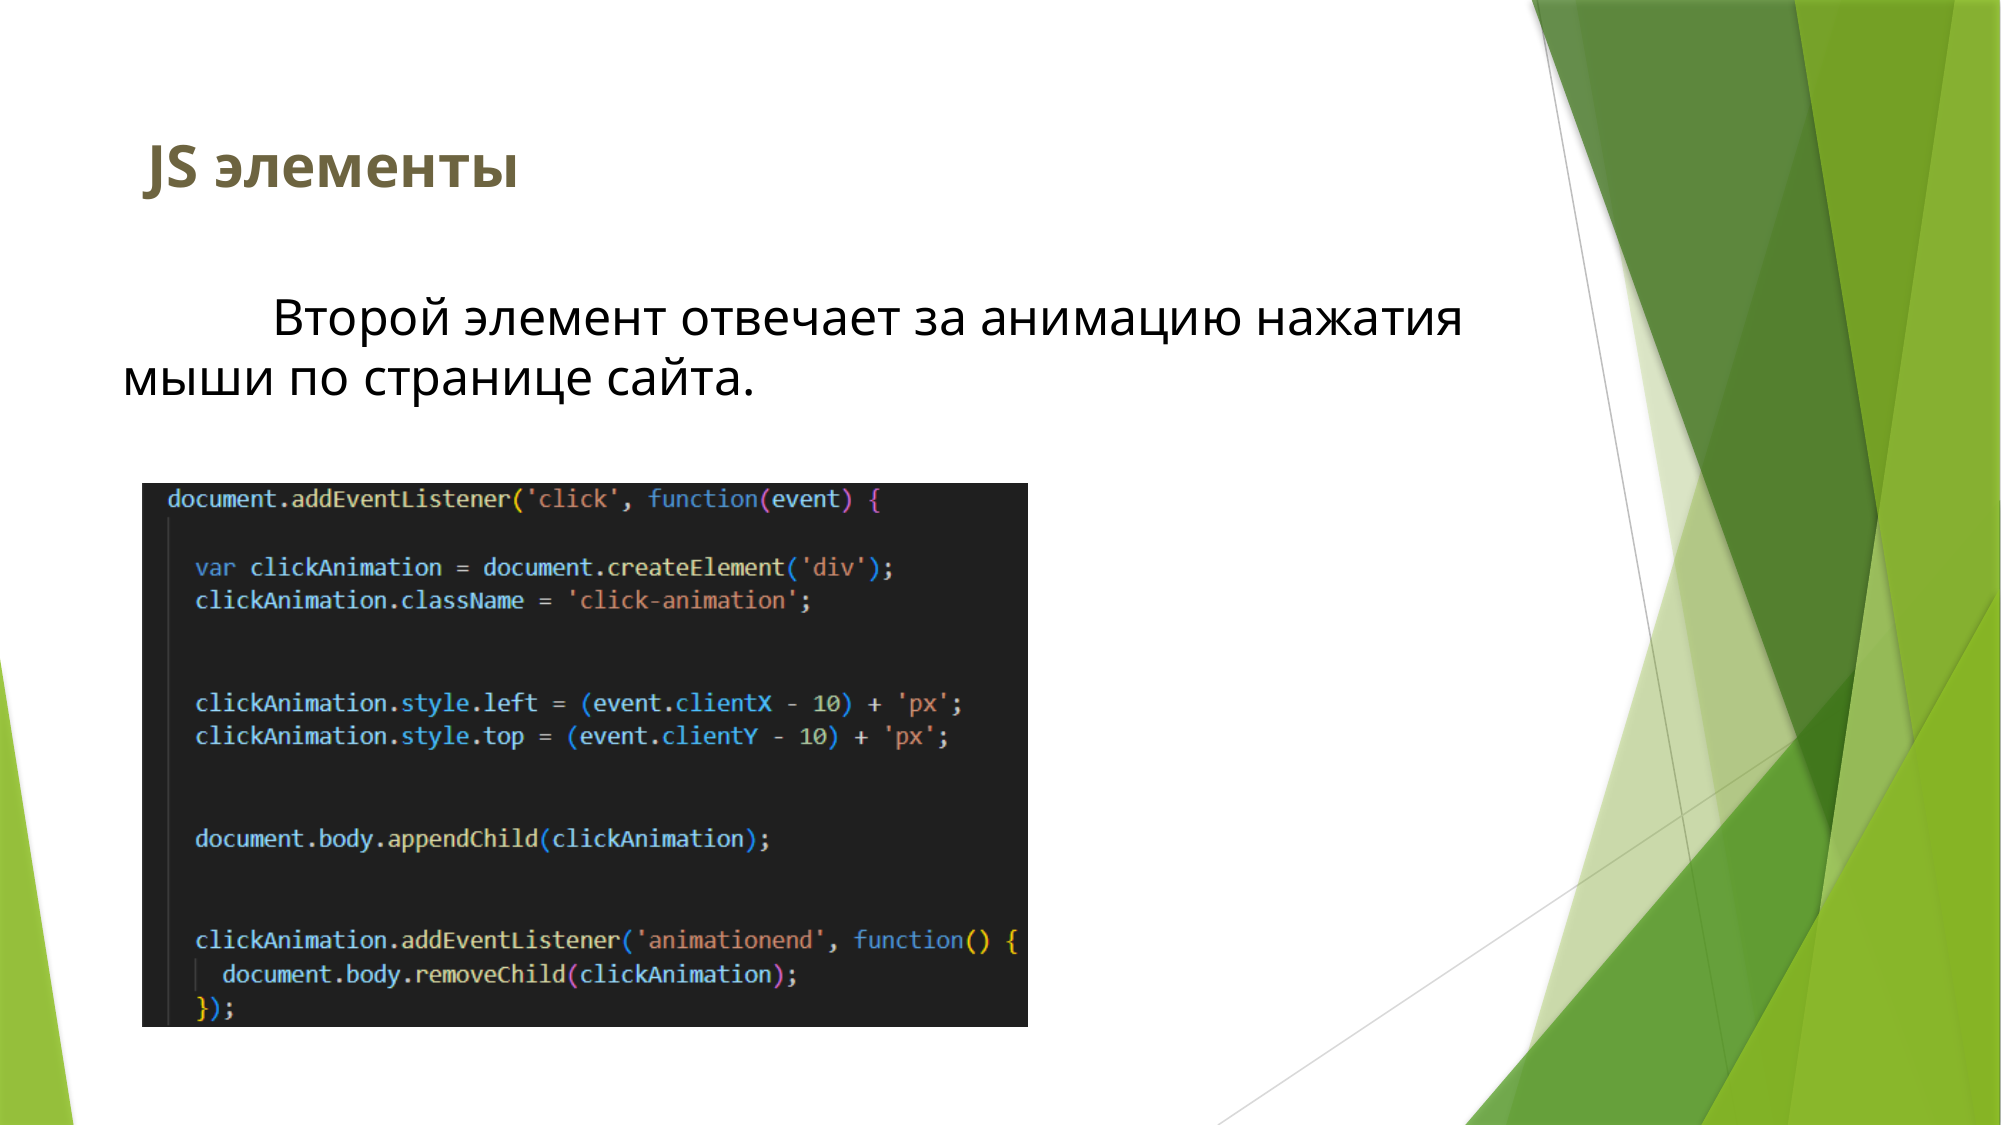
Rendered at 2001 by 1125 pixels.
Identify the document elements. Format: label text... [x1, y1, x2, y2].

text_box Второй элемент отвечает за анимацию нажатия мыши по странице сайта. [107, 277, 1494, 413]
text_box JS элементы [132, 122, 535, 207]
picture [141, 483, 1028, 1028]
